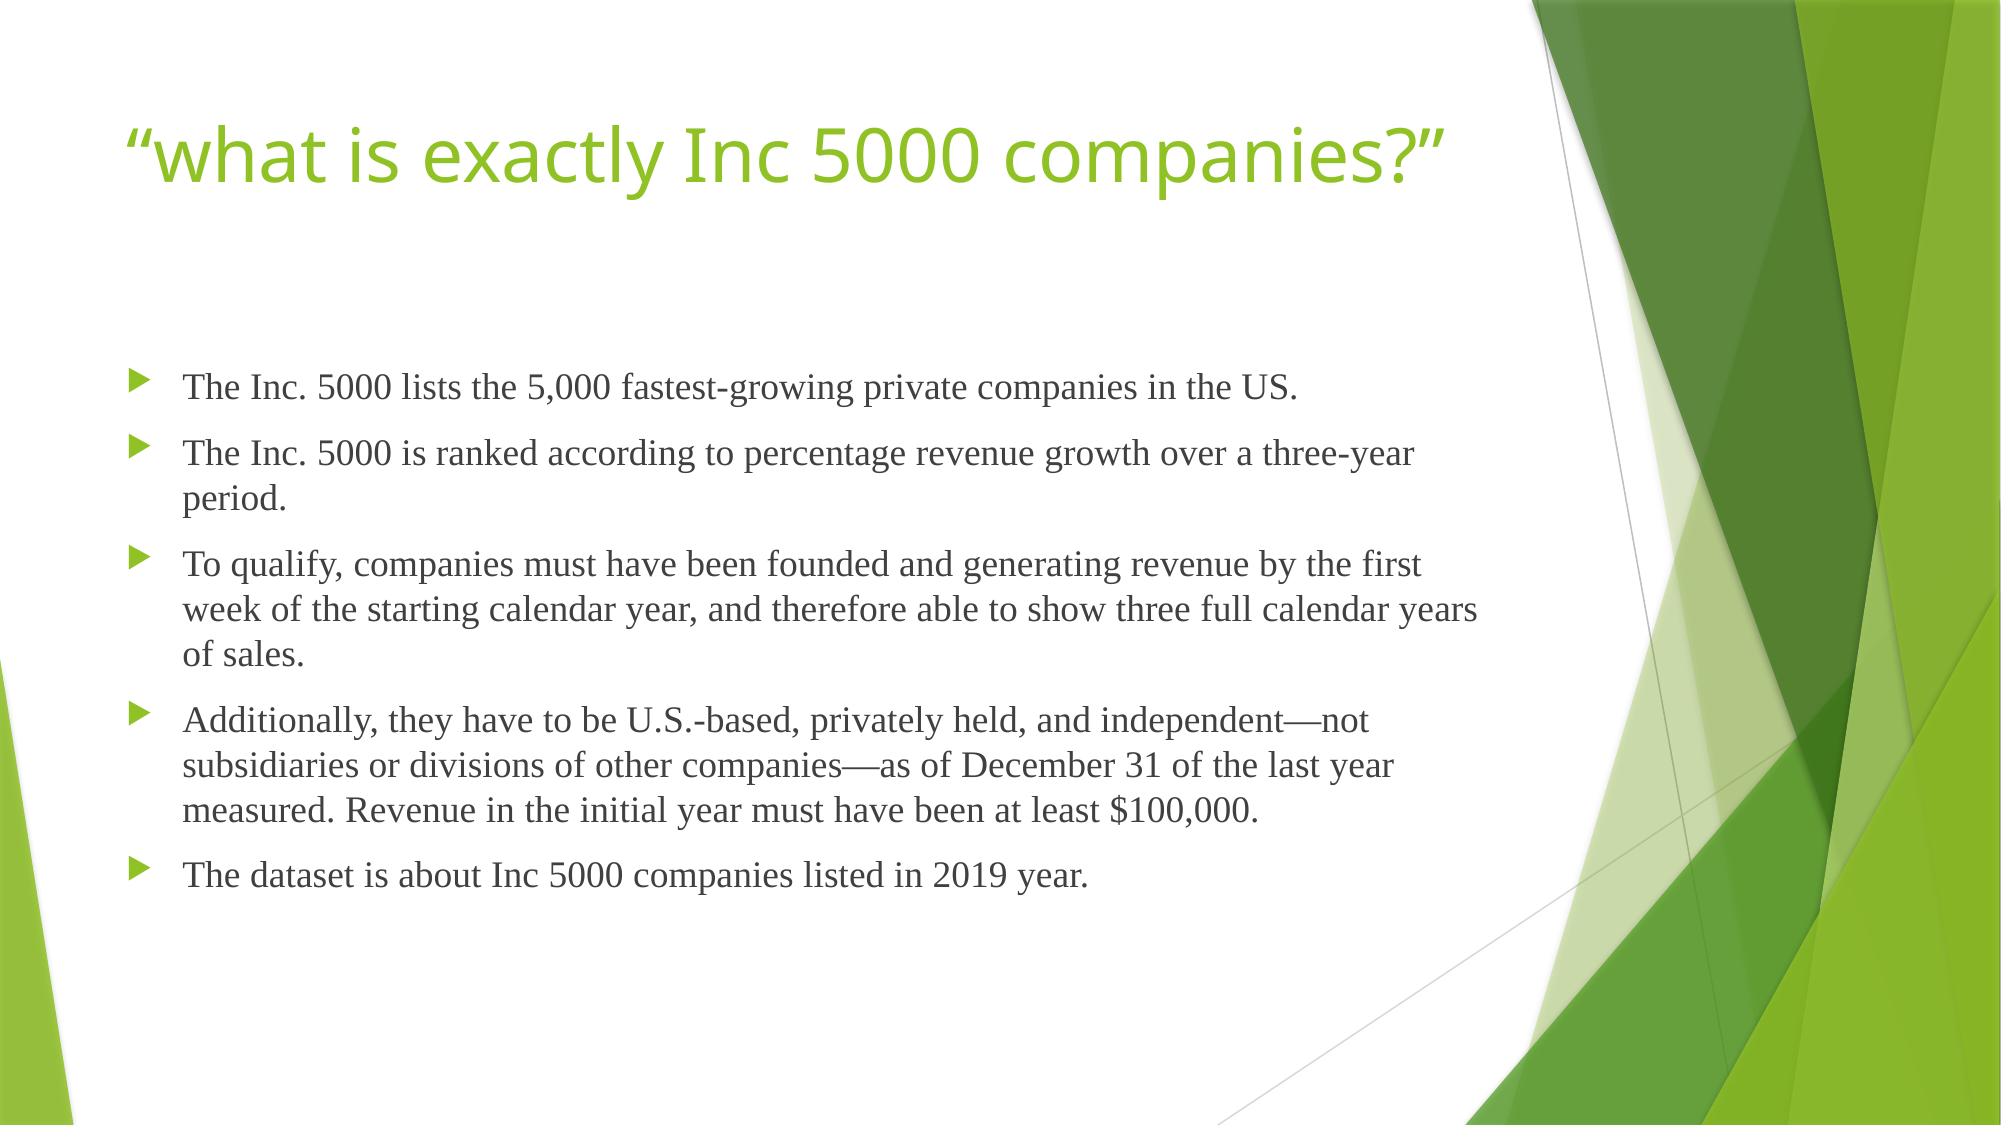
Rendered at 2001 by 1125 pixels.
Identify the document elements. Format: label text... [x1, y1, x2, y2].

title “what is exactly Inc 5000 companies?” [111, 99, 1522, 317]
list The Inc. 5000 lists the 5,000 fastest-growing private companies in the US. The Inc. 5000 is ranked according to percentage revenue growth over a three-year period. To qualify, companies must have been founded and generating revenue by the first week of the starting calendar year, and therefore able to show three full calendar years of sales. Additionally, they have to be U.S.-based, privately held, and independent—not subsidiaries or divisions of other companies—as of December 31 of the last year measured. Revenue in the initial year must have been at least $100,000. The dataset is about Inc 5000 companies listed in 2019 year. [111, 354, 1522, 992]
